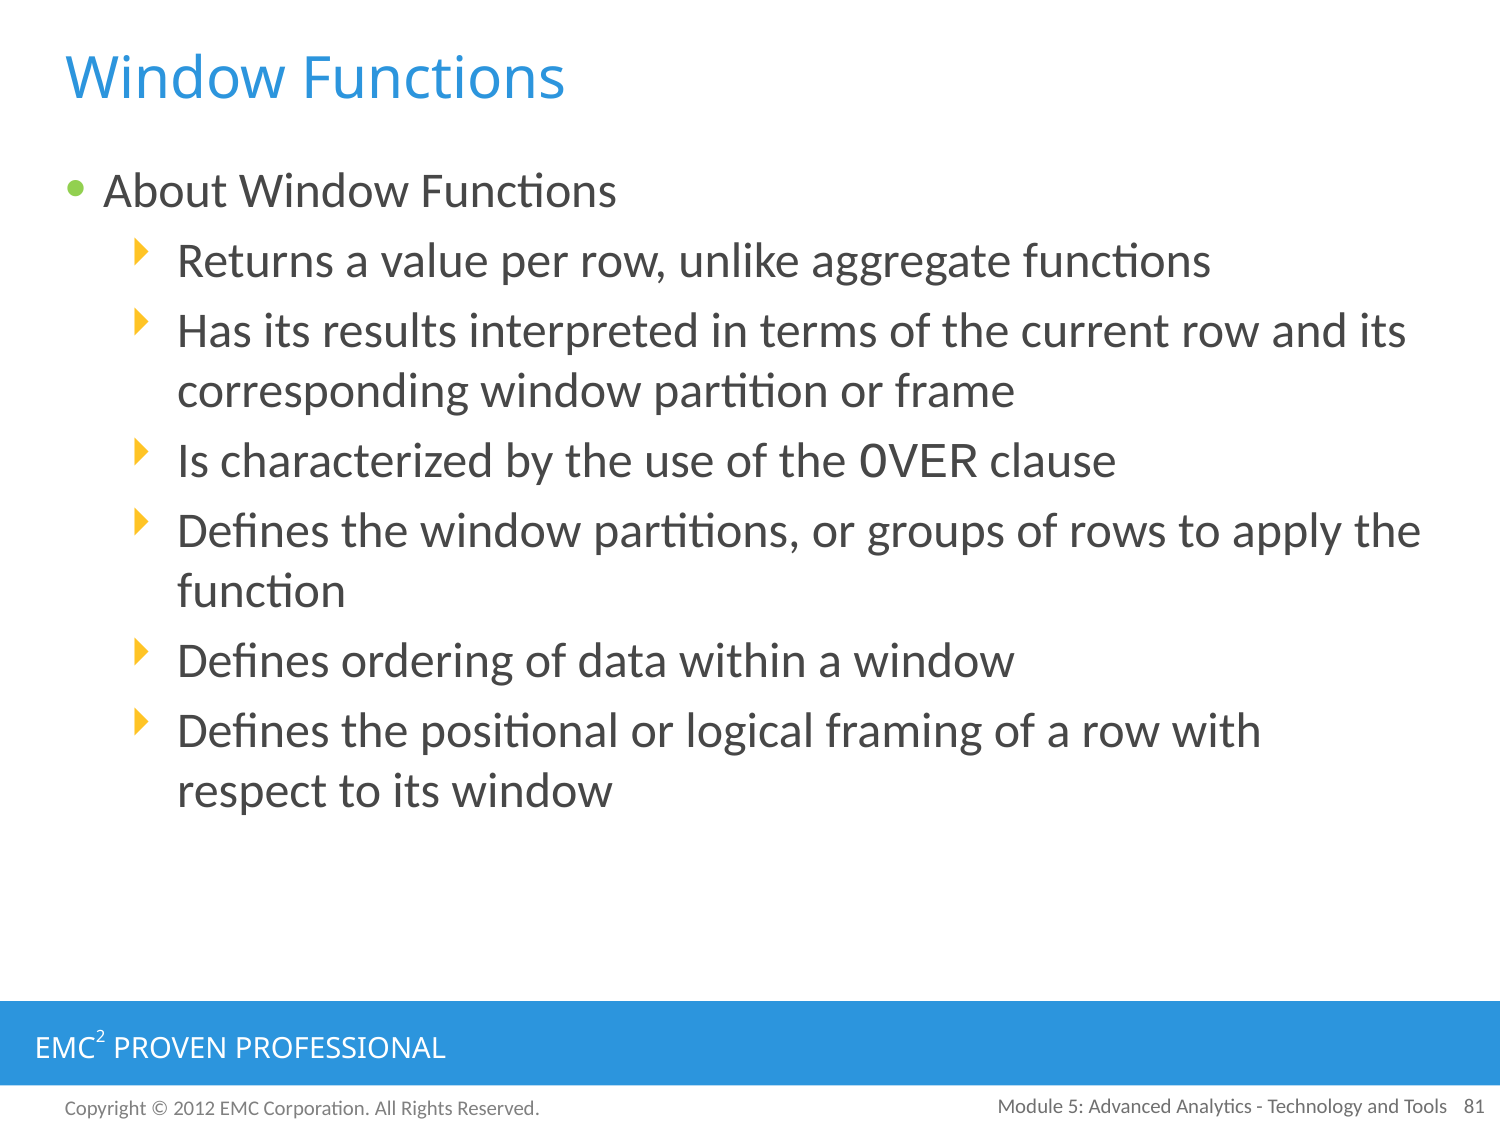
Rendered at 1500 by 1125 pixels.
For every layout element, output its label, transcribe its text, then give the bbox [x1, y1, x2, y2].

footer Module 5: Advanced Analytics - Technology and Tools [774, 1087, 1463, 1125]
list About Window Functions Returns a value per row, unlike aggregate functions Has its results interpreted in terms of the current row and its corresponding window partition or frame Is characterized by the use of the OVER clause Defines the window partitions, or groups of rows to apply the function Defines ordering of data within a window Defines the positional or logical framing of a row with respect to its window [49, 149, 1438, 1001]
slide_number 81 [1463, 1087, 1500, 1125]
title Window Functions [49, 12, 1438, 138]
